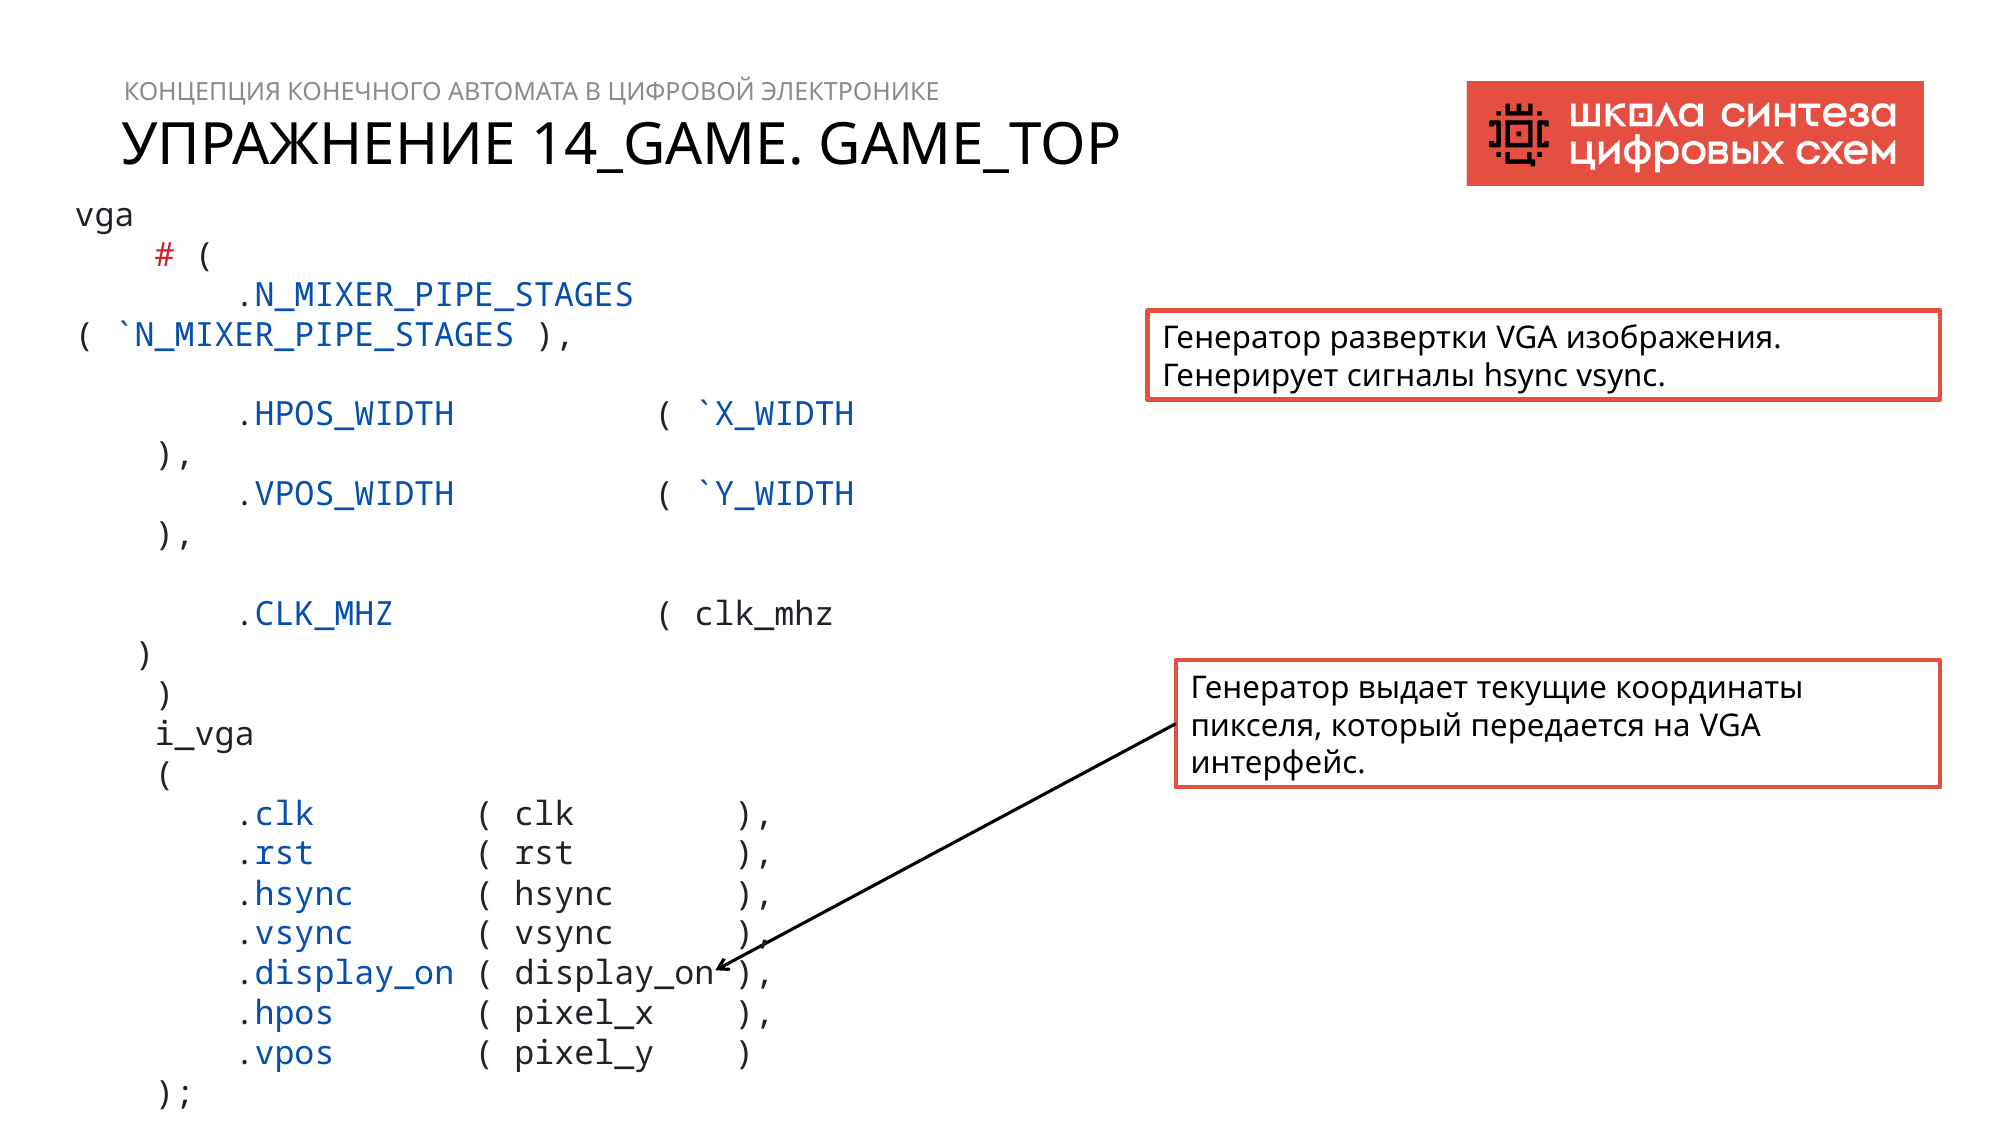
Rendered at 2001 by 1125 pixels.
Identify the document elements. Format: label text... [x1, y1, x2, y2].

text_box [715, 705, 1176, 971]
title УПРАЖНЕНИЕ 14_GAME. GAME_TOP [121, 113, 1466, 178]
text_box vga # ( .N_MIXER_PIPE_STAGES ( `N_MIXER_PIPE_STAGES ), .HPOS_WIDTH ( `X_WIDTH ), .VPOS_WIDTH ( `Y_WIDTH ), .CLK_MHZ ( clk_mhz ) ) i_vga ( .clk ( clk ), .rst ( rst ), .hsync ( hsync ), .vsync ( vsync ), .display_on ( display_on ), .hpos ( pixel_x ), .vpos ( pixel_y ) ); [59, 185, 1060, 1119]
picture [1466, 81, 1924, 186]
text_box Генератор выдает текущие координаты пикселя, который передается на VGA интерфейс. [1175, 660, 1941, 788]
text_box Генератор развертки VGA изображения. Генерирует сигналы hsync vsync. [1147, 310, 1941, 400]
text_box КОНЦЕПЦИЯ КОНЕЧНОГО АВТОМАТА В ЦИФРОВОЙ ЭЛЕКТРОНИКЕ [108, 67, 1758, 111]
